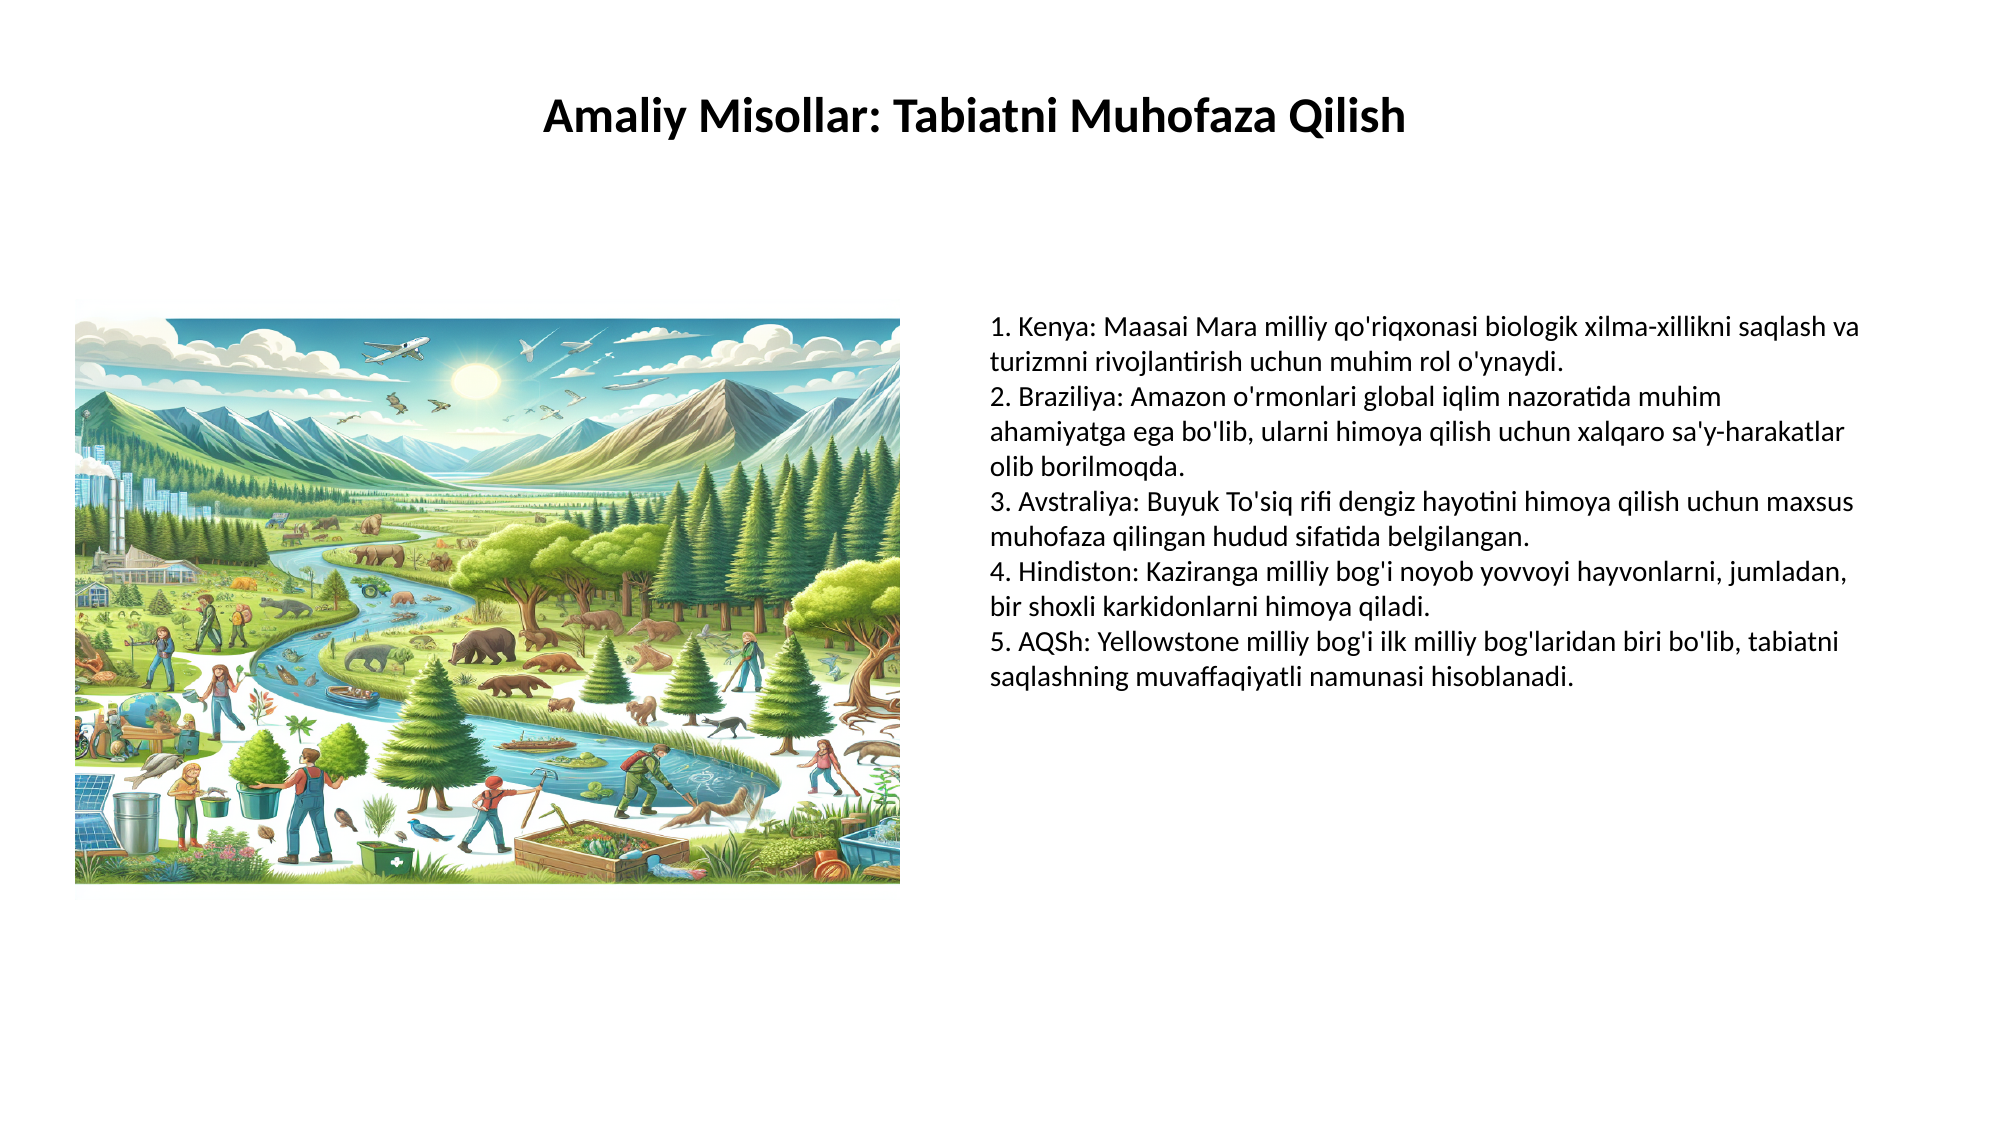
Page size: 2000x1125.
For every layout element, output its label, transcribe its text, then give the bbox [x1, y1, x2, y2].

text_box Amaliy Misollar: Tabiatni Muhofaza Qilish [528, 74, 1422, 150]
picture [74, 299, 901, 901]
text_box 1. Kenya: Maasai Mara milliy qo'riqxonasi biologik xilma-xillikni saqlash va turizmni rivojlantirish uchun muhim rol o'ynaydi. 2. Braziliya: Amazon o'rmonlari global iqlim nazoratida muhim ahamiyatga ega bo'lib, ularni himoya qilish uchun xalqaro sa'y-harakatlar olib borilmoqda. 3. Avstraliya: Buyuk To'siq rifi dengiz hayotini himoya qilish uchun maxsus muhofaza qilingan hudud sifatida belgilangan. 4. Hindiston: Kaziranga milliy bog'i noyob yovvoyi hayvonlarni, jumladan, bir shoxli karkidonlarni himoya qiladi. 5. AQSh: Yellowstone milliy bog'i ilk milliy bog'laridan biri bo'lib, tabiatni saqlashning muvaffaqiyatli namunasi hisoblanadi. [974, 299, 1875, 700]
